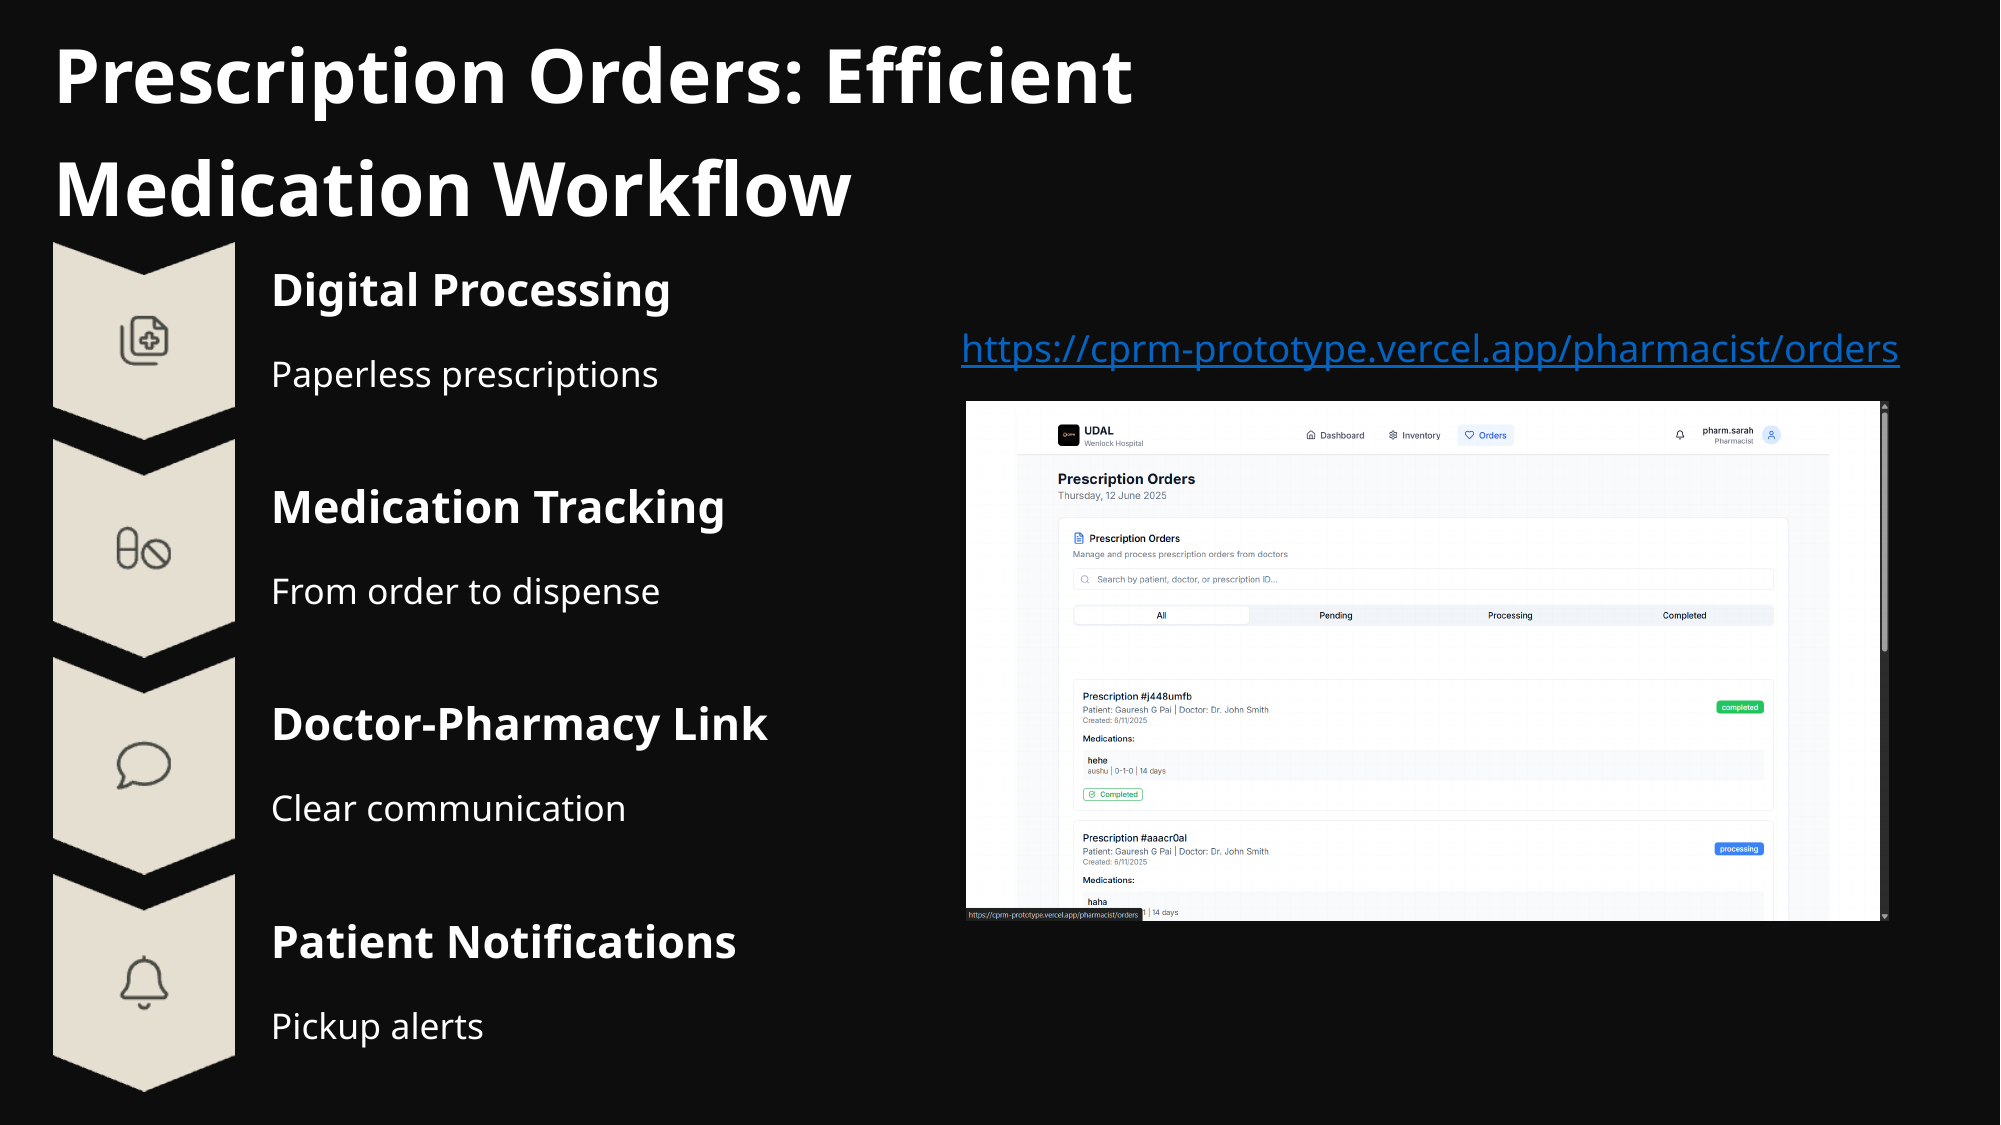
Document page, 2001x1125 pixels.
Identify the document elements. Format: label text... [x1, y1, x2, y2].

text_box Clear communication [270, 771, 965, 830]
text_box Prescription Orders: Efficient Medication Workflow [53, 6, 1300, 233]
text_box https://cprm-prototype.vercel.app/pharmacist/orders [946, 317, 2000, 384]
text_box From order to dispense [270, 554, 965, 613]
text_box Pickup alerts [270, 989, 1300, 1048]
text_box Medication Tracking [270, 475, 724, 533]
picture [53, 242, 235, 1093]
text_box Digital Processing [270, 258, 724, 316]
text_box Paperless prescriptions [270, 336, 1300, 395]
text_box Patient Notifications [270, 910, 724, 968]
text_box Doctor-Pharmacy Link [270, 693, 729, 750]
picture [965, 401, 1889, 921]
